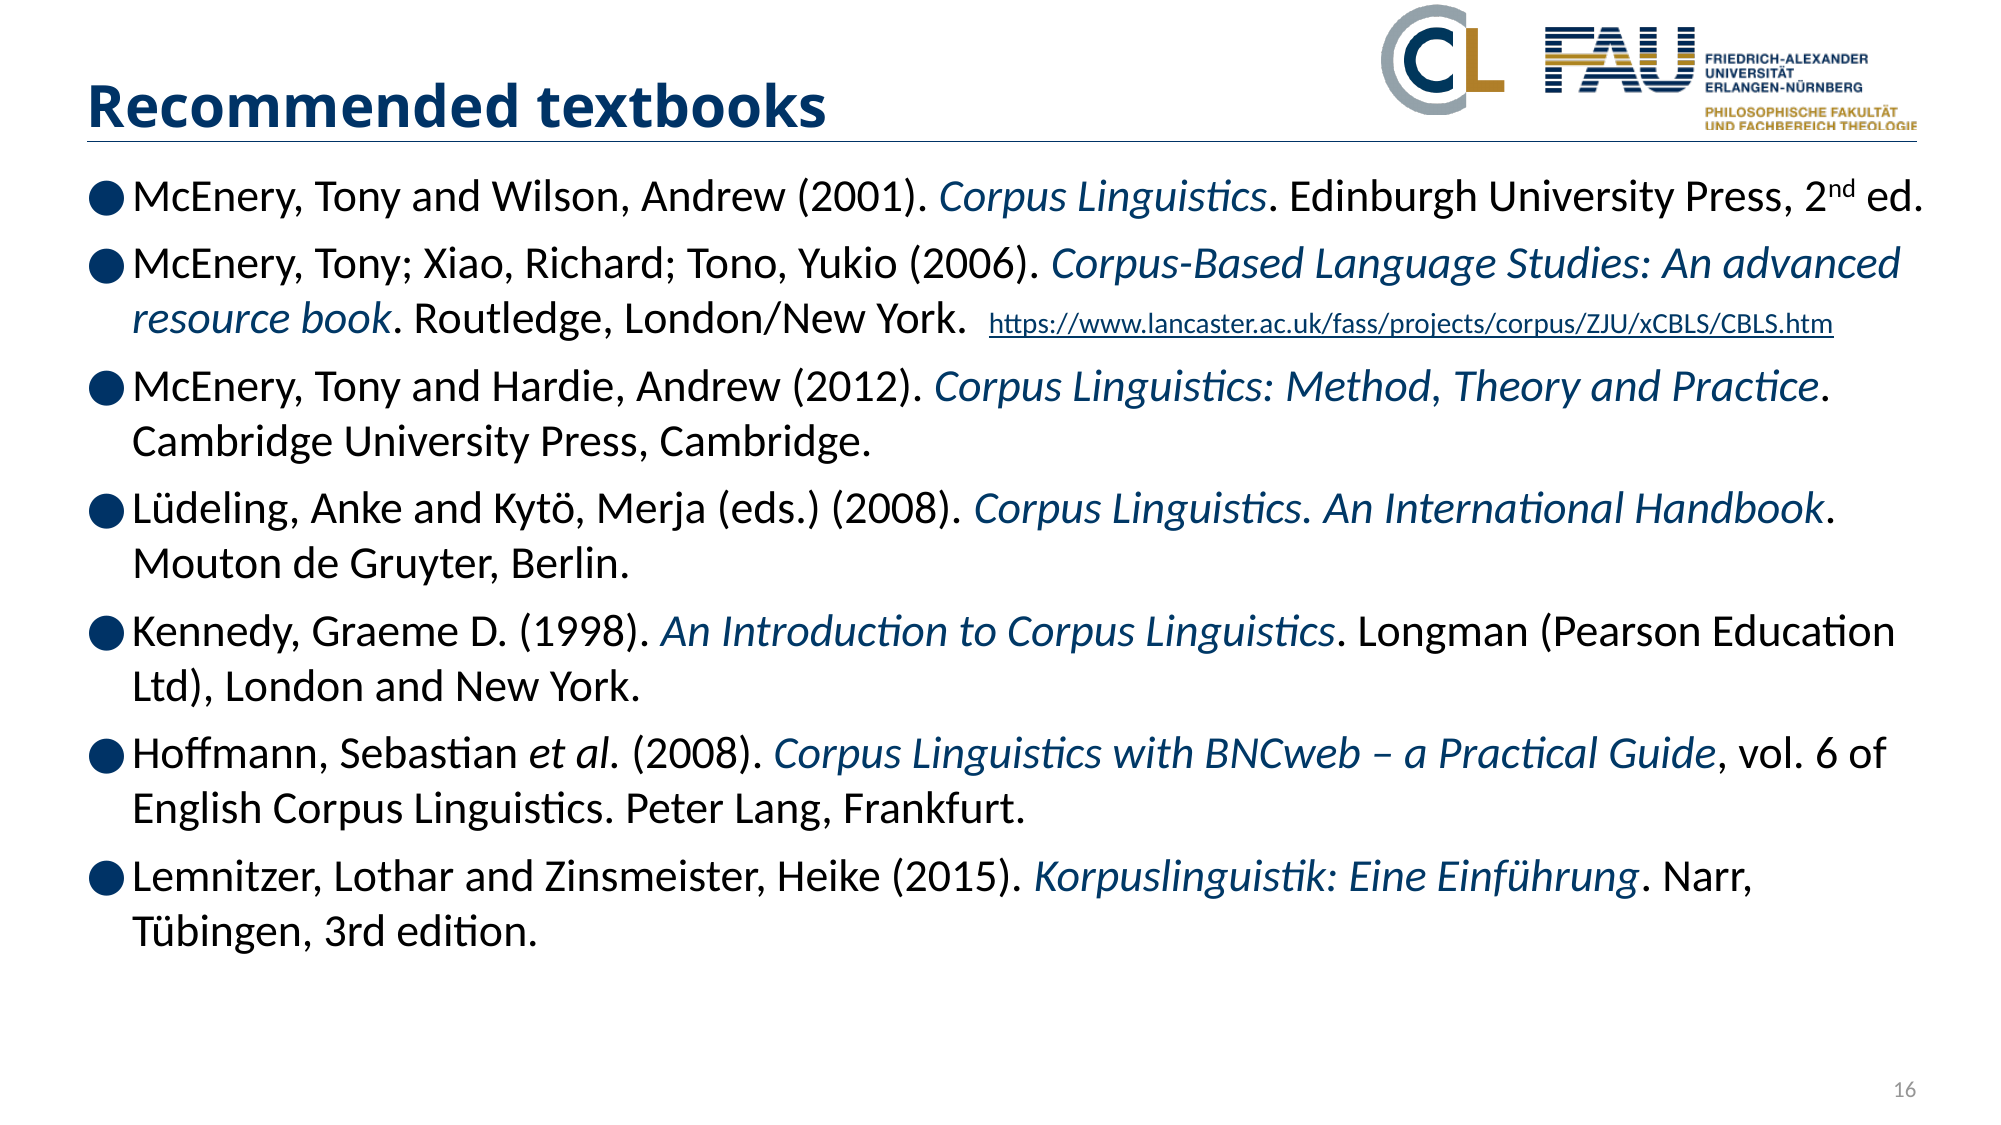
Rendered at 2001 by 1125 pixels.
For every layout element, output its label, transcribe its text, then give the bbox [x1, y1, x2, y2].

list McEnery, Tony and Wilson, Andrew (2001). Corpus Linguistics. Edinburgh University Press, 2nd ed. McEnery, Tony; Xiao, Richard; Tono, Yukio (2006). Corpus-Based Language Studies: An advanced resource book. Routledge, London/New York. https://www.lancaster.ac.uk/fass/projects/corpus/ZJU/xCBLS/CBLS.htm McEnery, Tony and Hardie, Andrew (2012). Corpus Linguistics: Method, Theory and Practice. Cambridge University Press, Cambridge. Lüdeling, Anke and Kytö, Merja (eds.) (2008). Corpus Linguistics. An International Handbook. Mouton de Gruyter, Berlin. Kennedy, Graeme D. (1998). An Introduction to Corpus Linguistics. Longman (Pearson Education Ltd), London and New York. Hoffmann, Sebastian et al. (2008). Corpus Linguistics with BNCweb – a Practical Guide, vol. 6 of English Corpus Linguistics. Peter Lang, Frankfurt. Lemnitzer, Lothar and Zinsmeister, Heike (2015). Korpuslinguistik: Eine Einführung. Narr, Tübingen, 3rd edition. [86, 165, 1938, 1052]
slide_number 16 [1818, 1051, 1917, 1125]
title Recommended textbooks [86, 20, 1354, 139]
